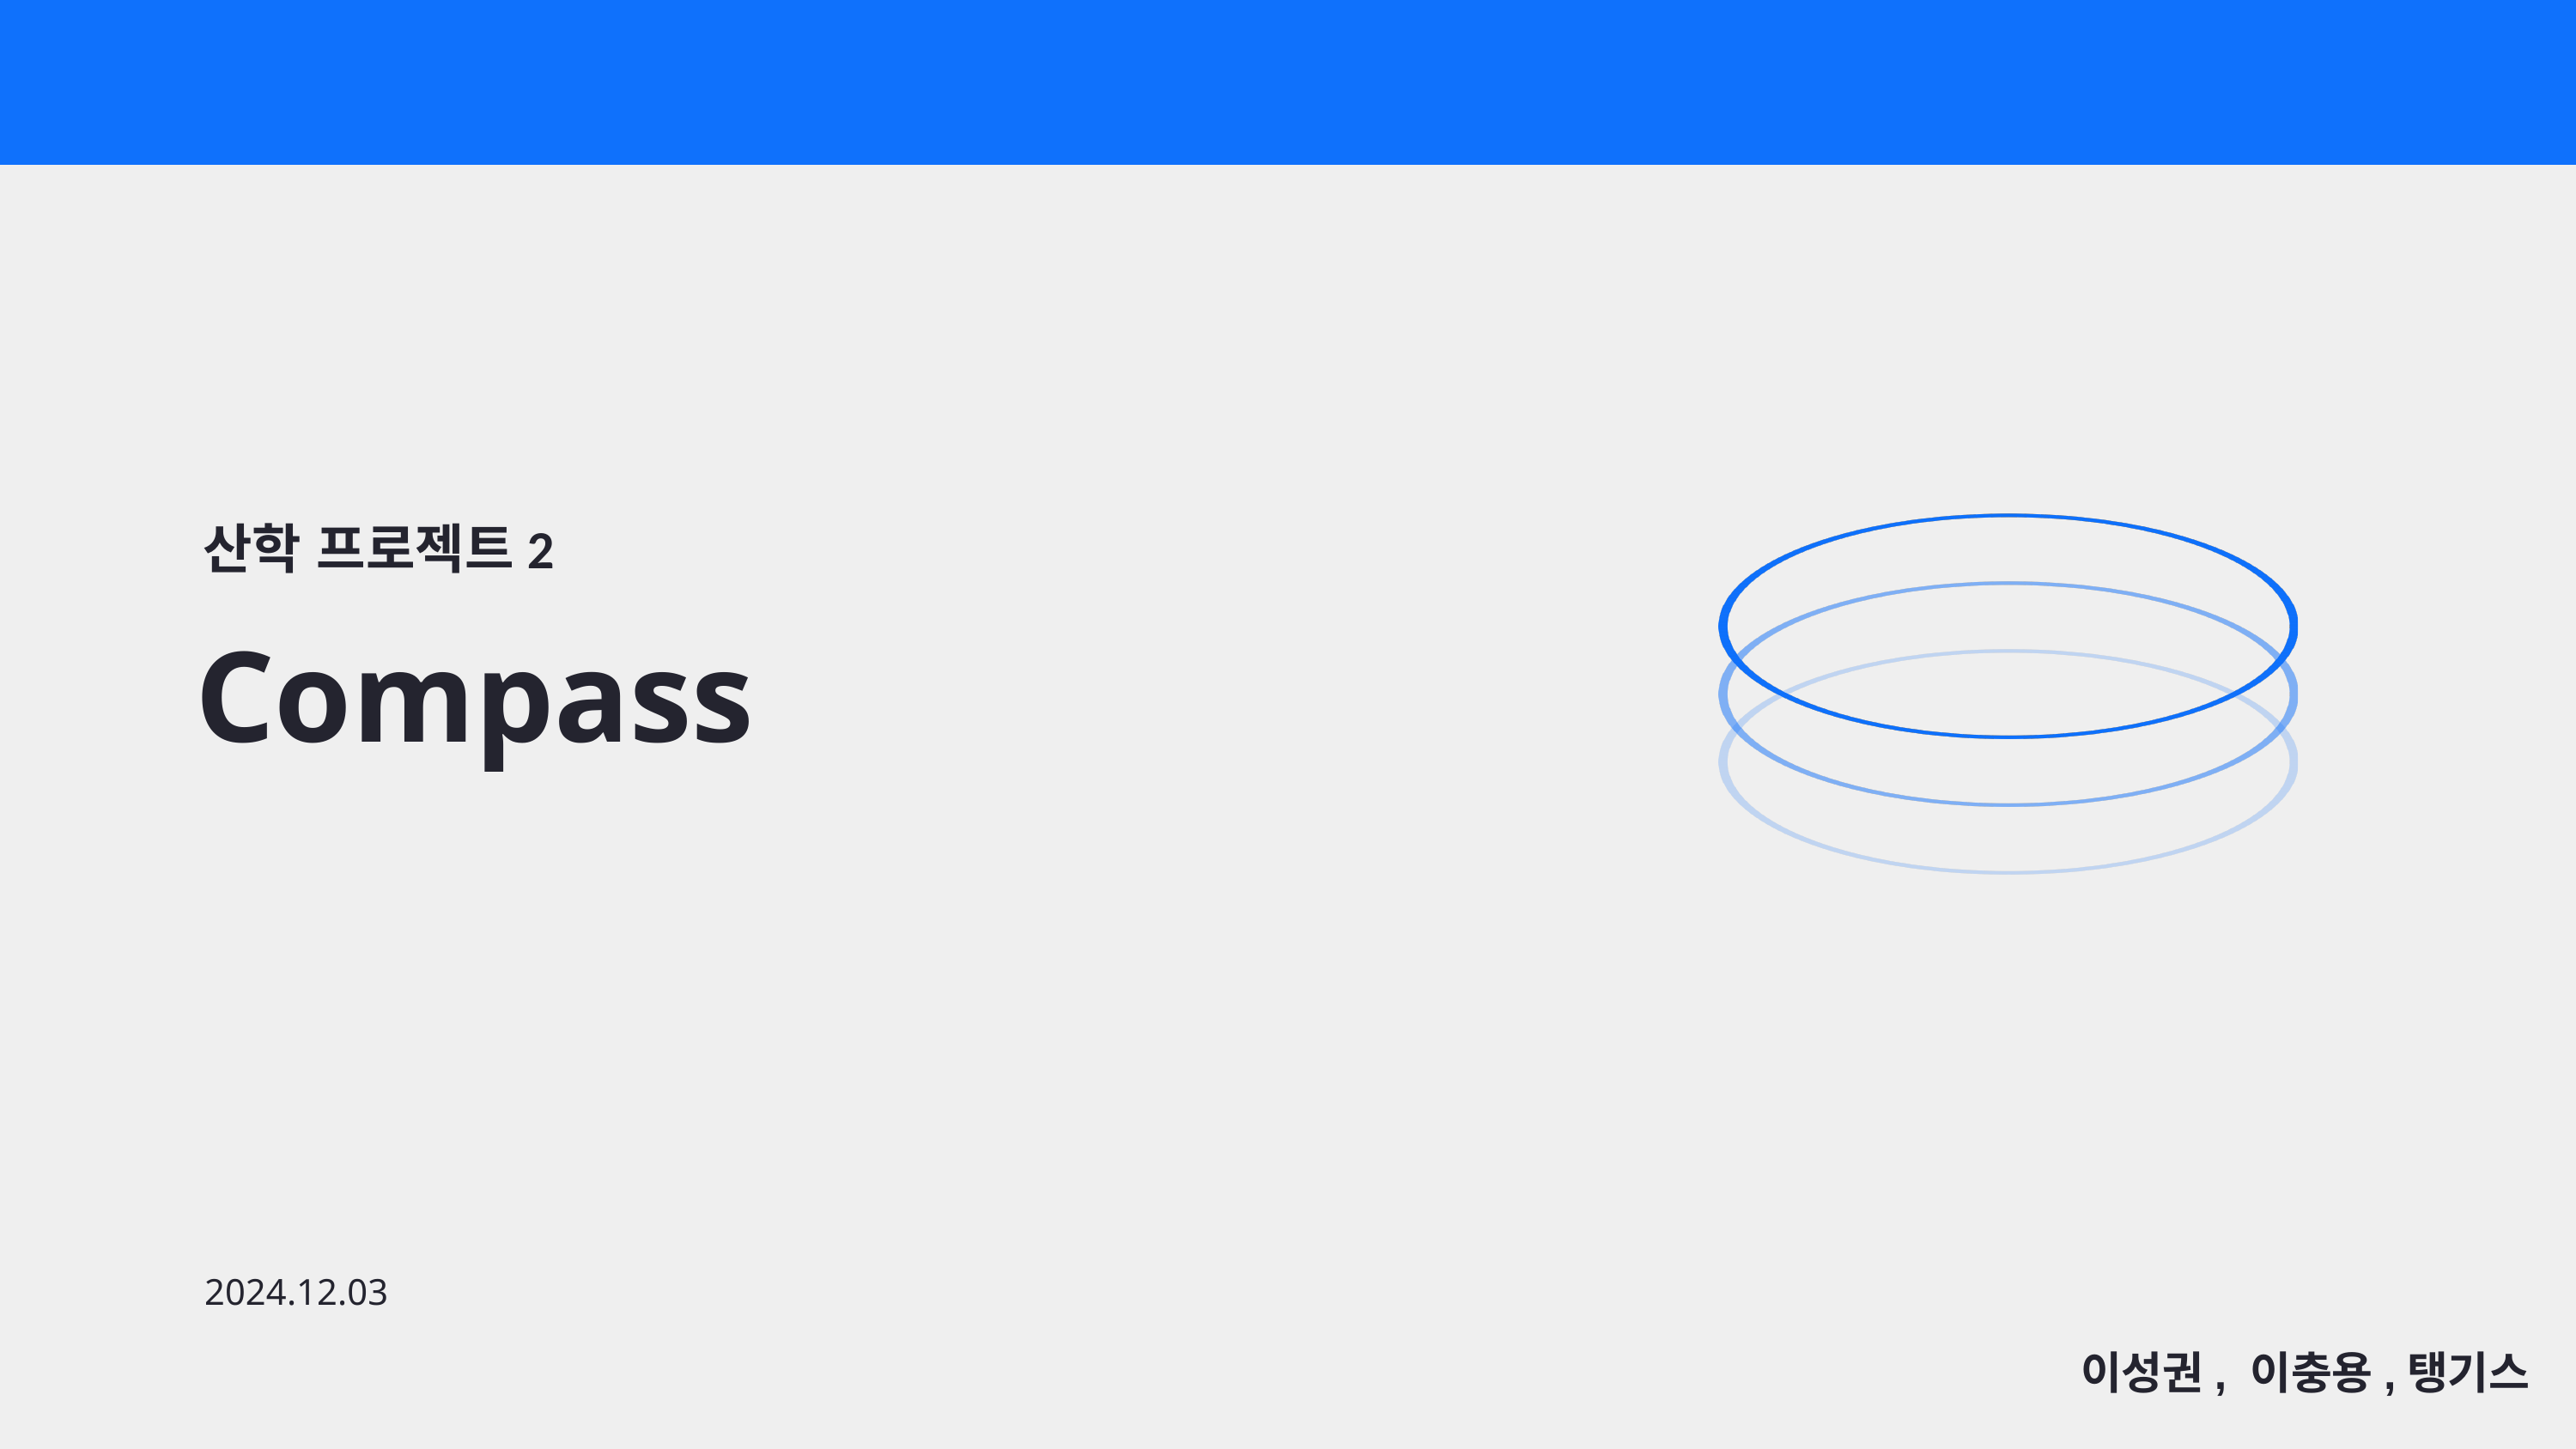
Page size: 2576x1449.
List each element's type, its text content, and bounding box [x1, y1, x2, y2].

text_box [1718, 513, 2299, 875]
text_box 이성권, 이충용,탱기스 [1911, 1336, 2530, 1399]
text_box 2024.12.03 [204, 1262, 398, 1313]
text_box Compass [195, 591, 1308, 767]
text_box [0, 0, 2576, 166]
text_box 산학 프로젝트2 [203, 504, 644, 579]
